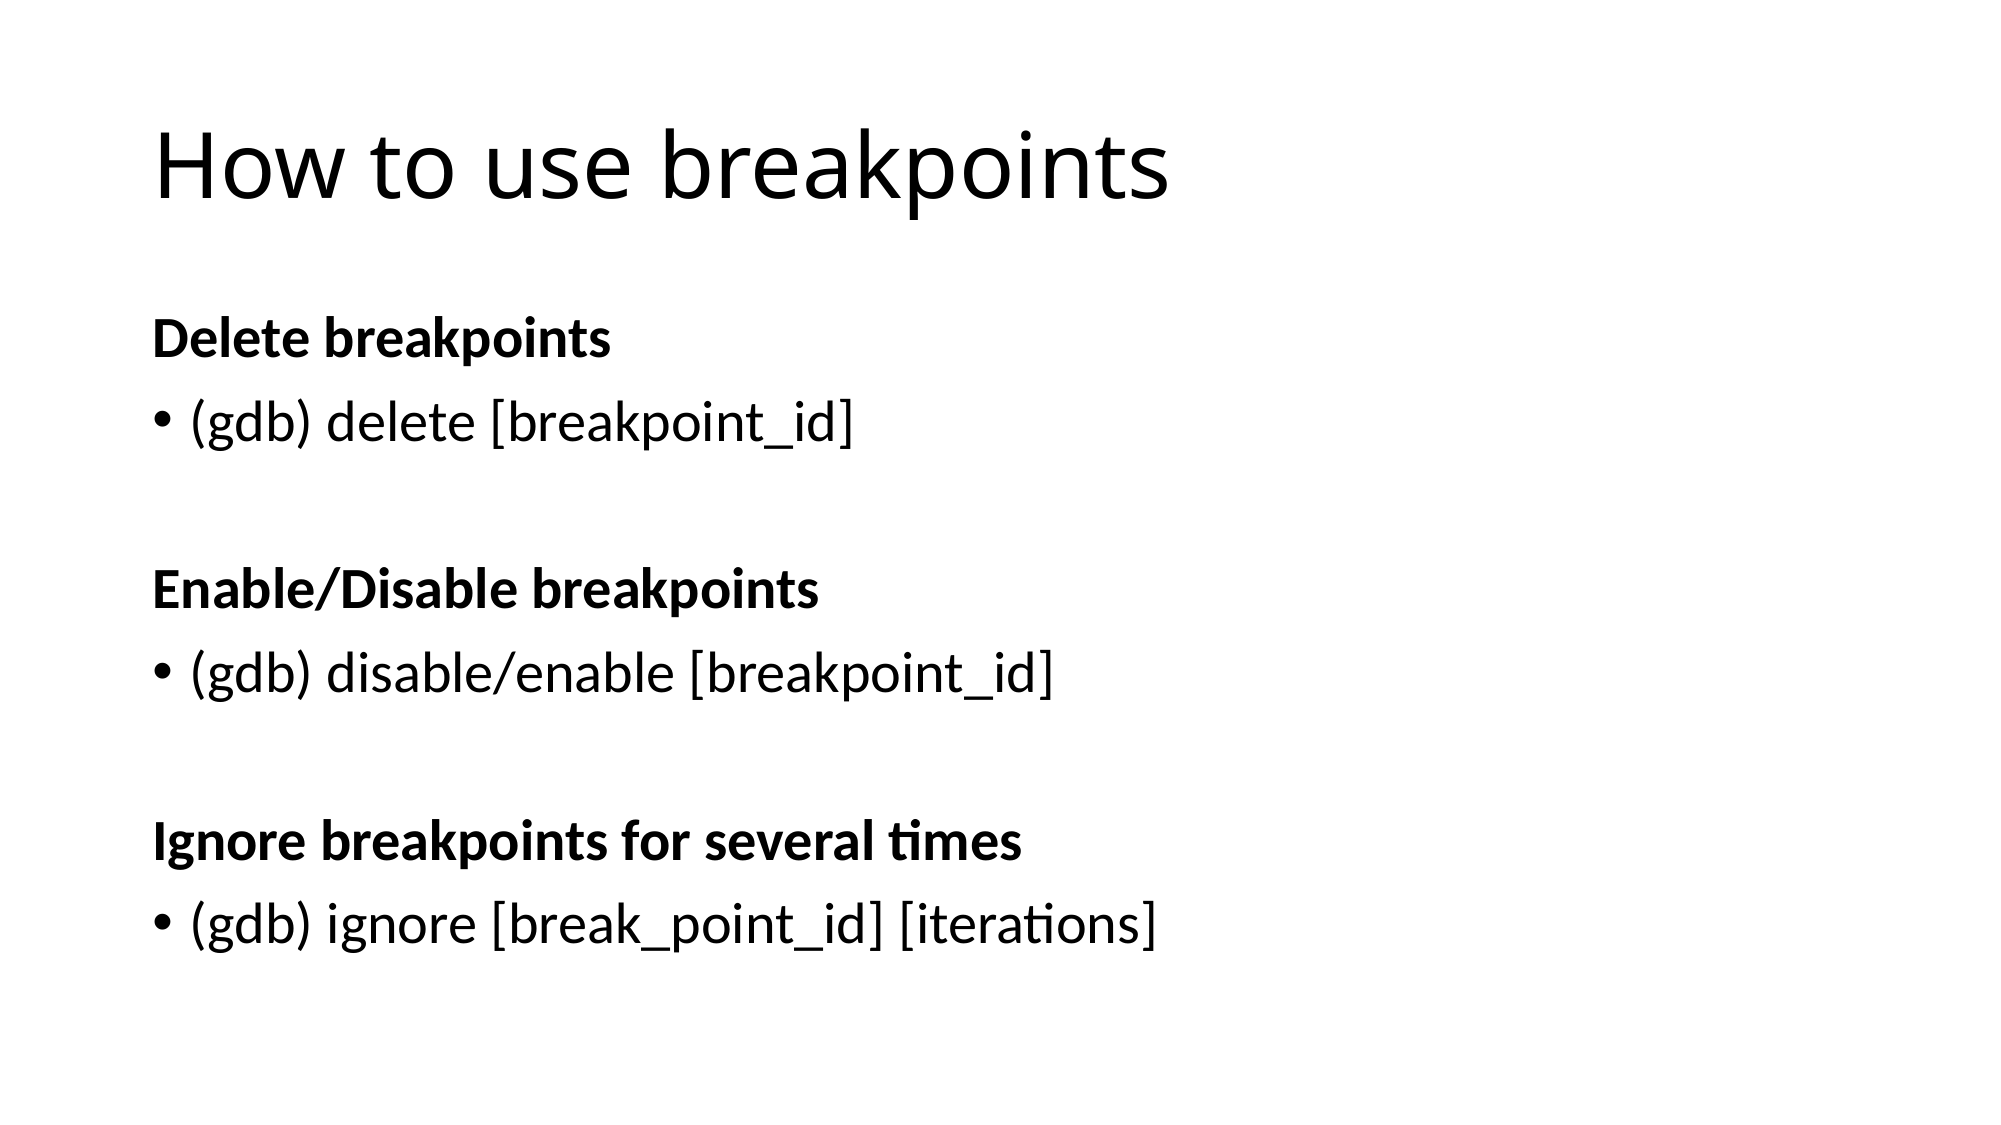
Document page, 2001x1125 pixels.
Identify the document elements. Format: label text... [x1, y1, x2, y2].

title How to use breakpoints [137, 59, 1863, 278]
list Delete breakpoints (gdb) delete [breakpoint_id] Enable/Disable breakpoints (gdb) disable/enable [breakpoint_id] Ignore breakpoints for several times (gdb) ignore [break_point_id] [iterations] [137, 299, 1863, 1014]
